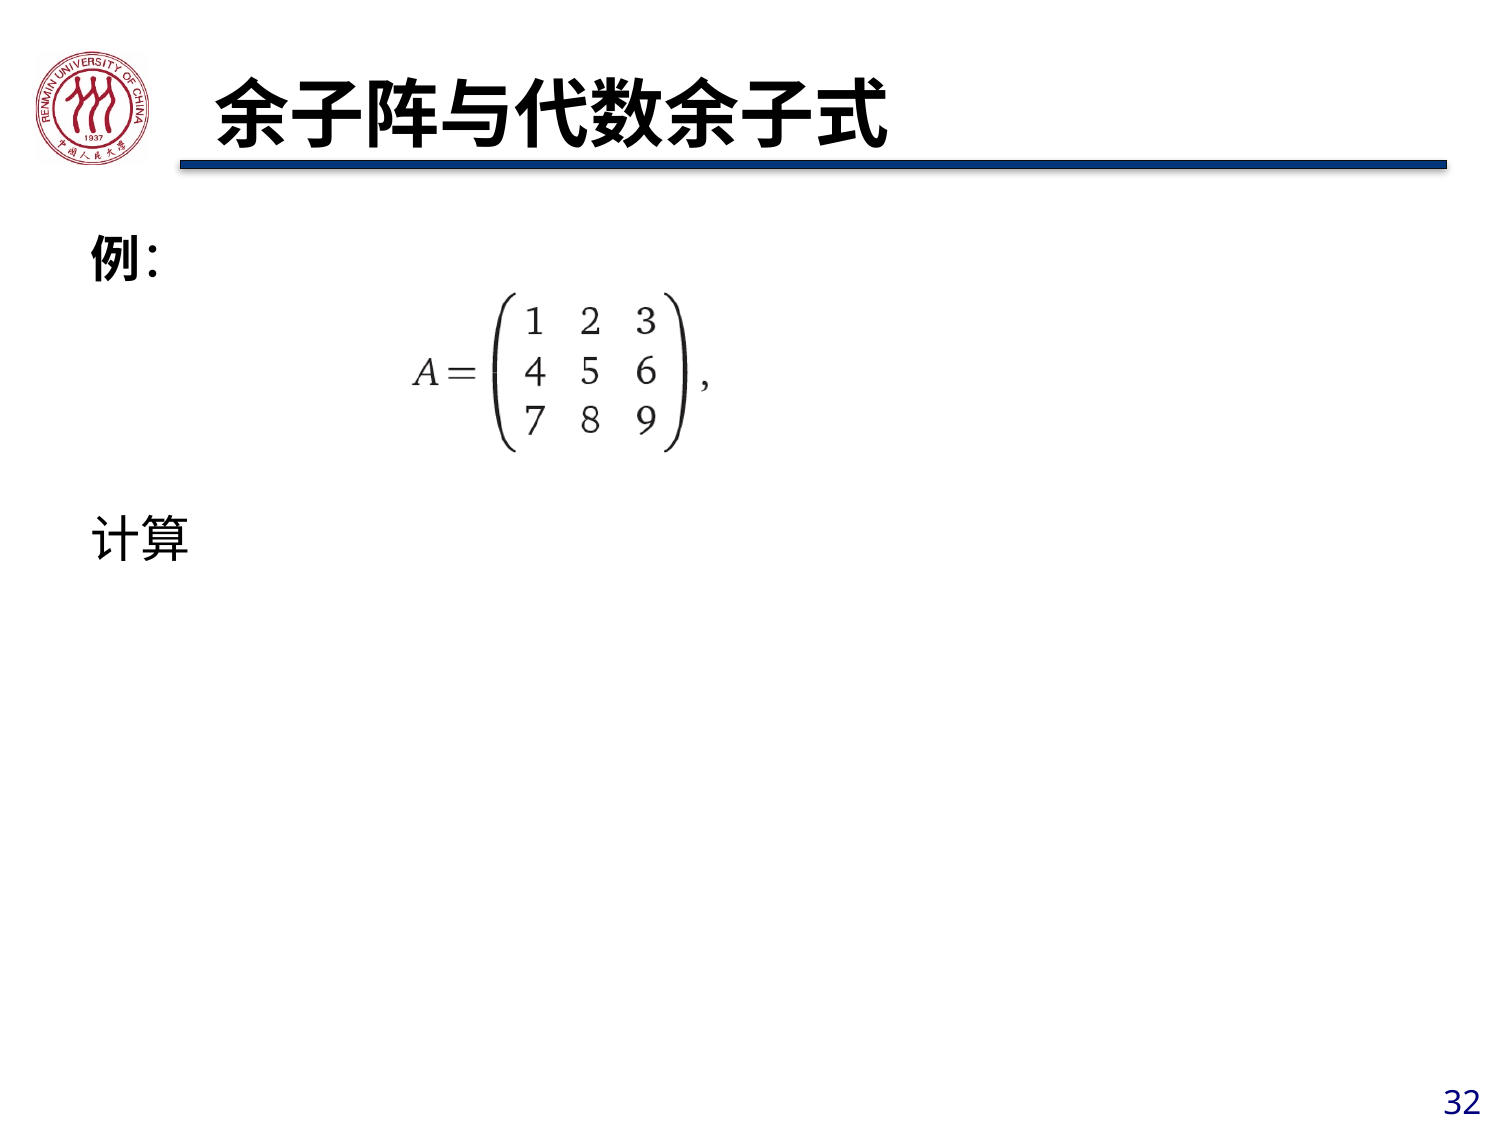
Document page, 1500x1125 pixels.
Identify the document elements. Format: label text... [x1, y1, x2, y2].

picture [383, 278, 774, 478]
title 余子阵与代数余子式 [198, 18, 1407, 205]
picture [35, 51, 149, 165]
